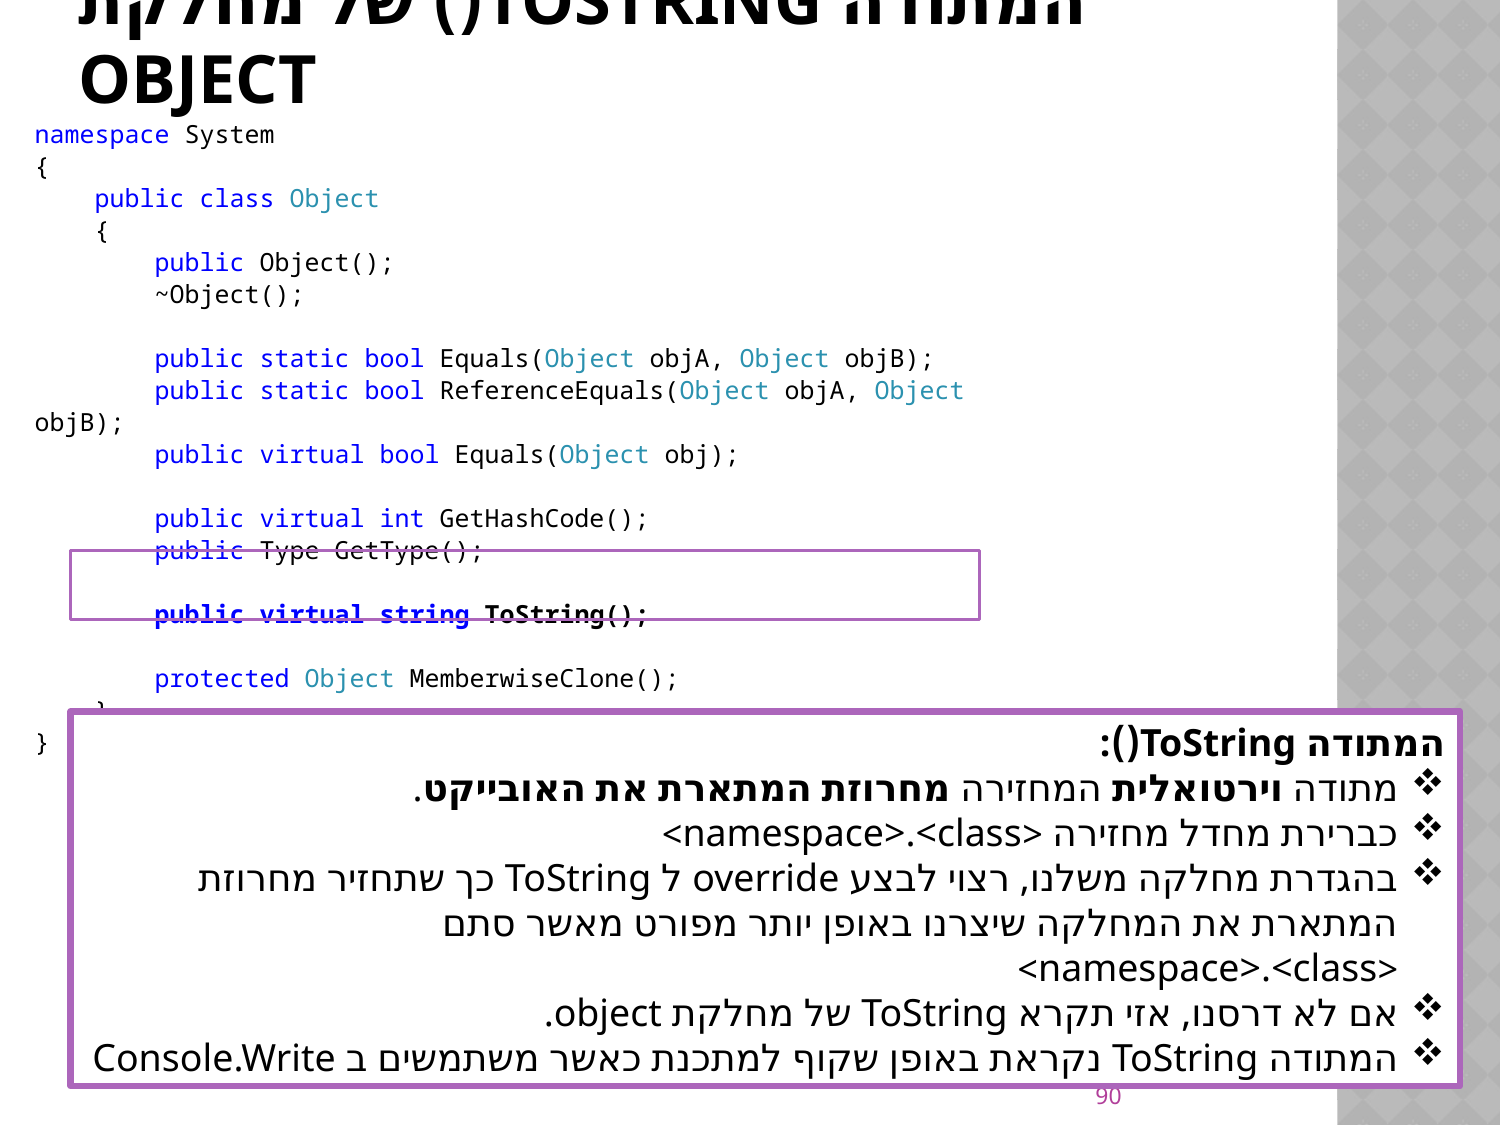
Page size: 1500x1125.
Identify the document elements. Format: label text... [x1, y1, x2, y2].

title המתודה TOSTRING() של מחלקת OBJECT [70, 18, 1317, 118]
slide_number 90 [1025, 1089, 1122, 1113]
text_box המתודה ToString(): מתודה וירטואלית המחזירה מחרוזת המתארת את האובייקט. כברירת מחדל מחזירה <namespace>.<class> בהגדרת מחלקה משלנו, רצוי לבצע override ל ToString כך שתחזיר מחרוזת המתארת את המחלקה שיצרנו באופן יותר מפורט מאשר סתם <namespace>.<class> אם לא דרסנו, אזי תקרא ToString של מחלקת object. המתודה ToString נקראת באופן שקוף למתכנת כאשר משתמשים ב Console.Write [67, 708, 1463, 1089]
text_box [70, 550, 980, 620]
text_box namespace System { public class Object { public Object(); ~Object(); public static bool Equals(Object objA, Object objB); public static bool ReferenceEquals(Object objA, Object objB); public virtual bool Equals(Object obj); public virtual int GetHashCode(); public Type GetType(); public virtual string ToString(); protected Object MemberwiseClone(); } } [19, 109, 1010, 764]
text_box Solid19 [1337, 0, 1500, 1125]
